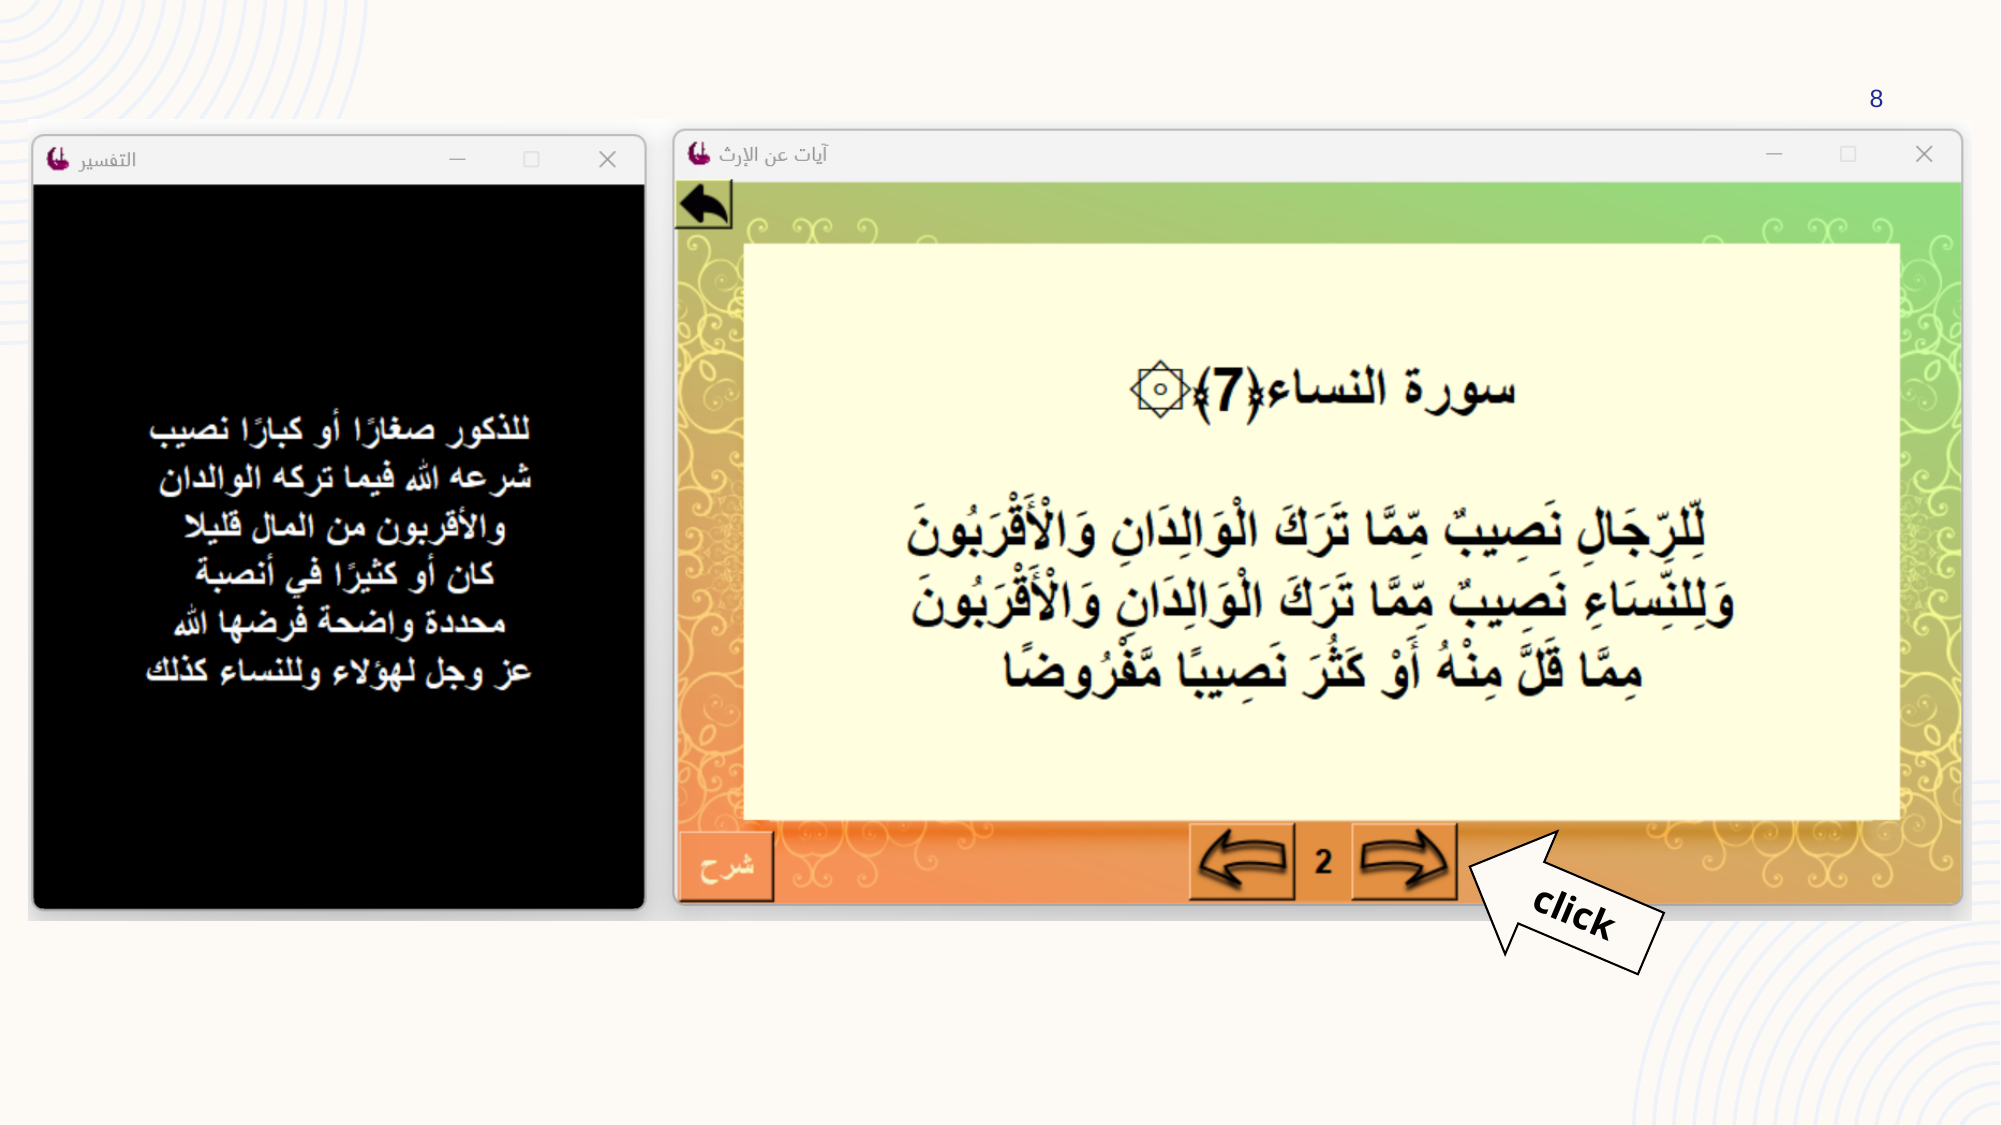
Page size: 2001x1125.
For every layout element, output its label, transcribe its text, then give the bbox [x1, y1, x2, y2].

slide_number 8 [1795, 75, 1958, 119]
text_box click [1490, 921, 1662, 976]
picture [28, 119, 1972, 921]
